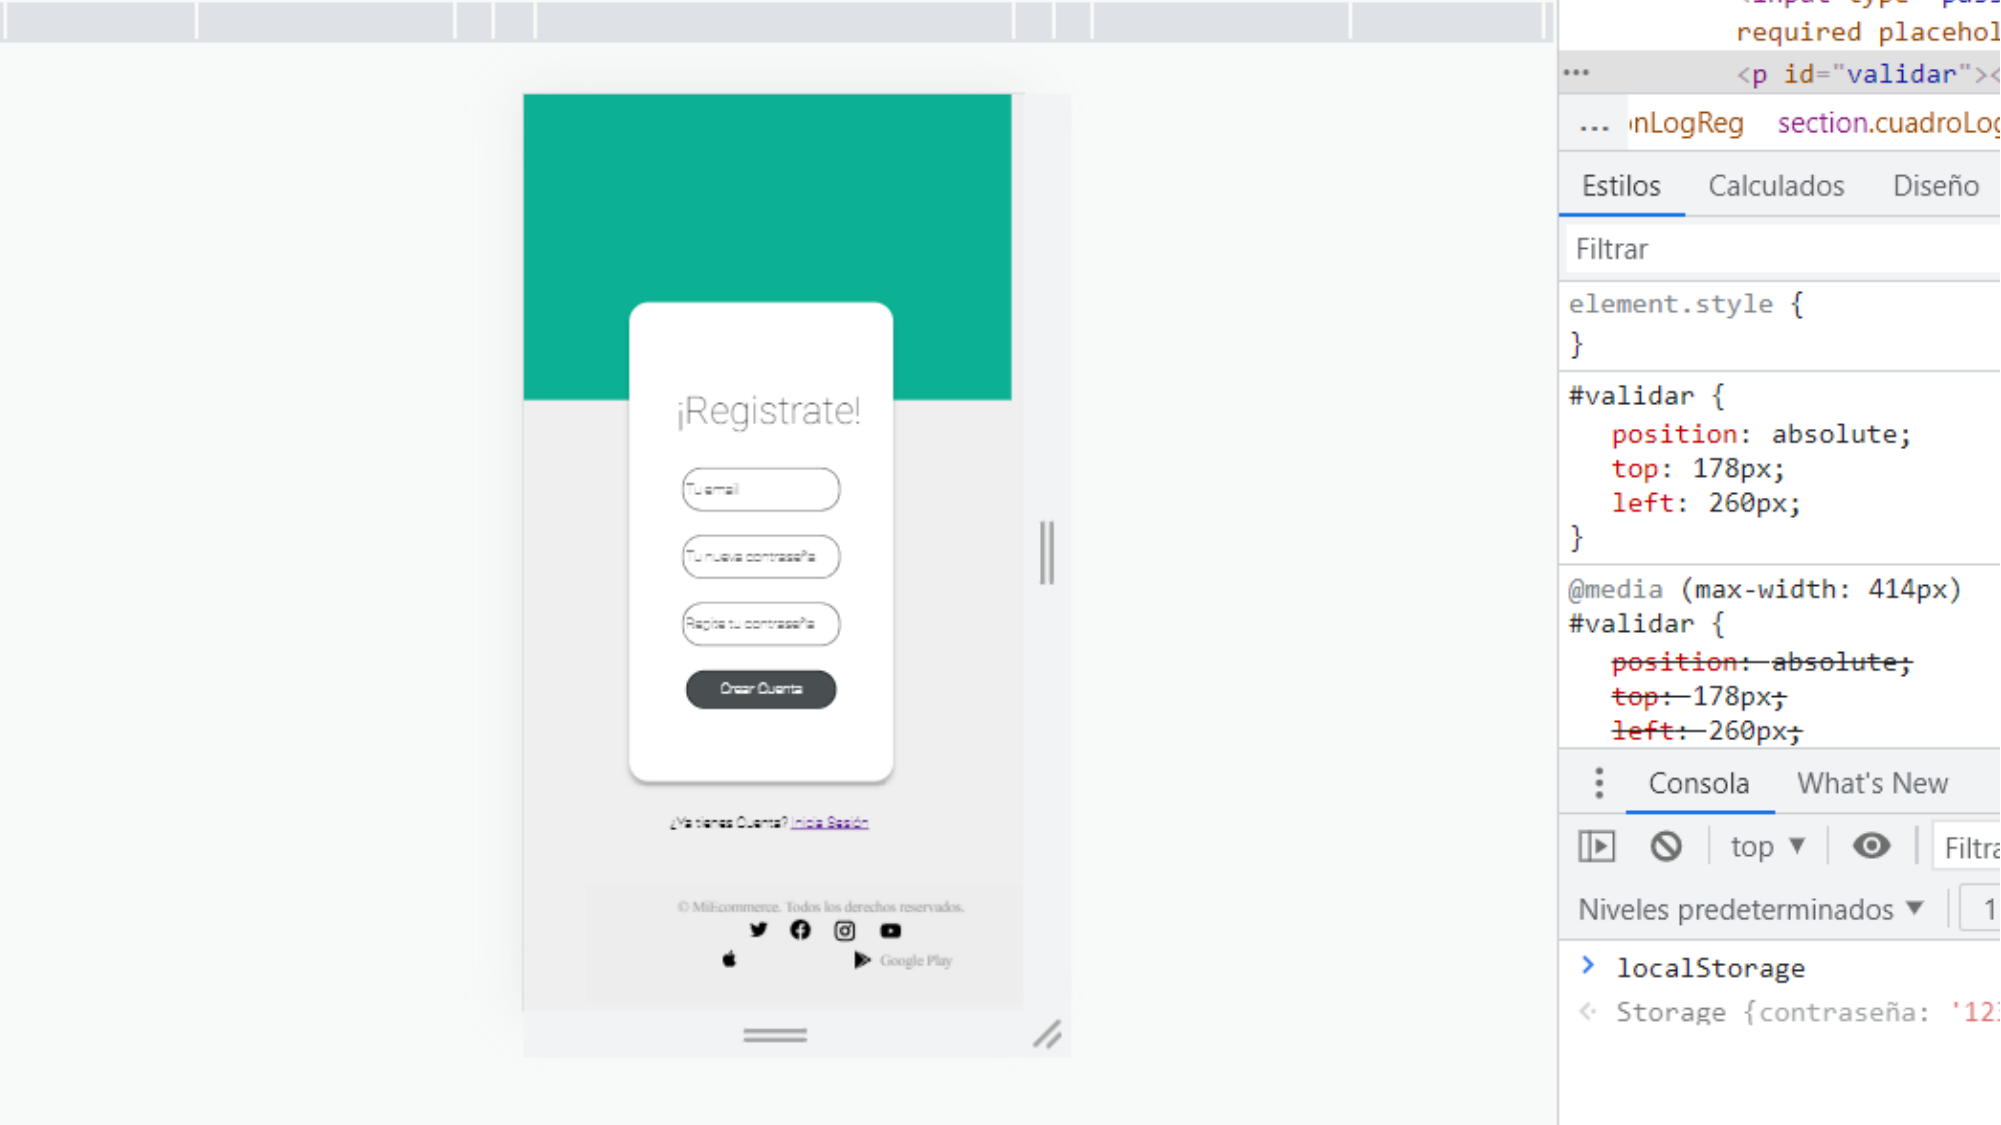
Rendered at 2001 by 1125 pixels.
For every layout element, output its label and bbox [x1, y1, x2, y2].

list [0, 0, 2000, 1125]
